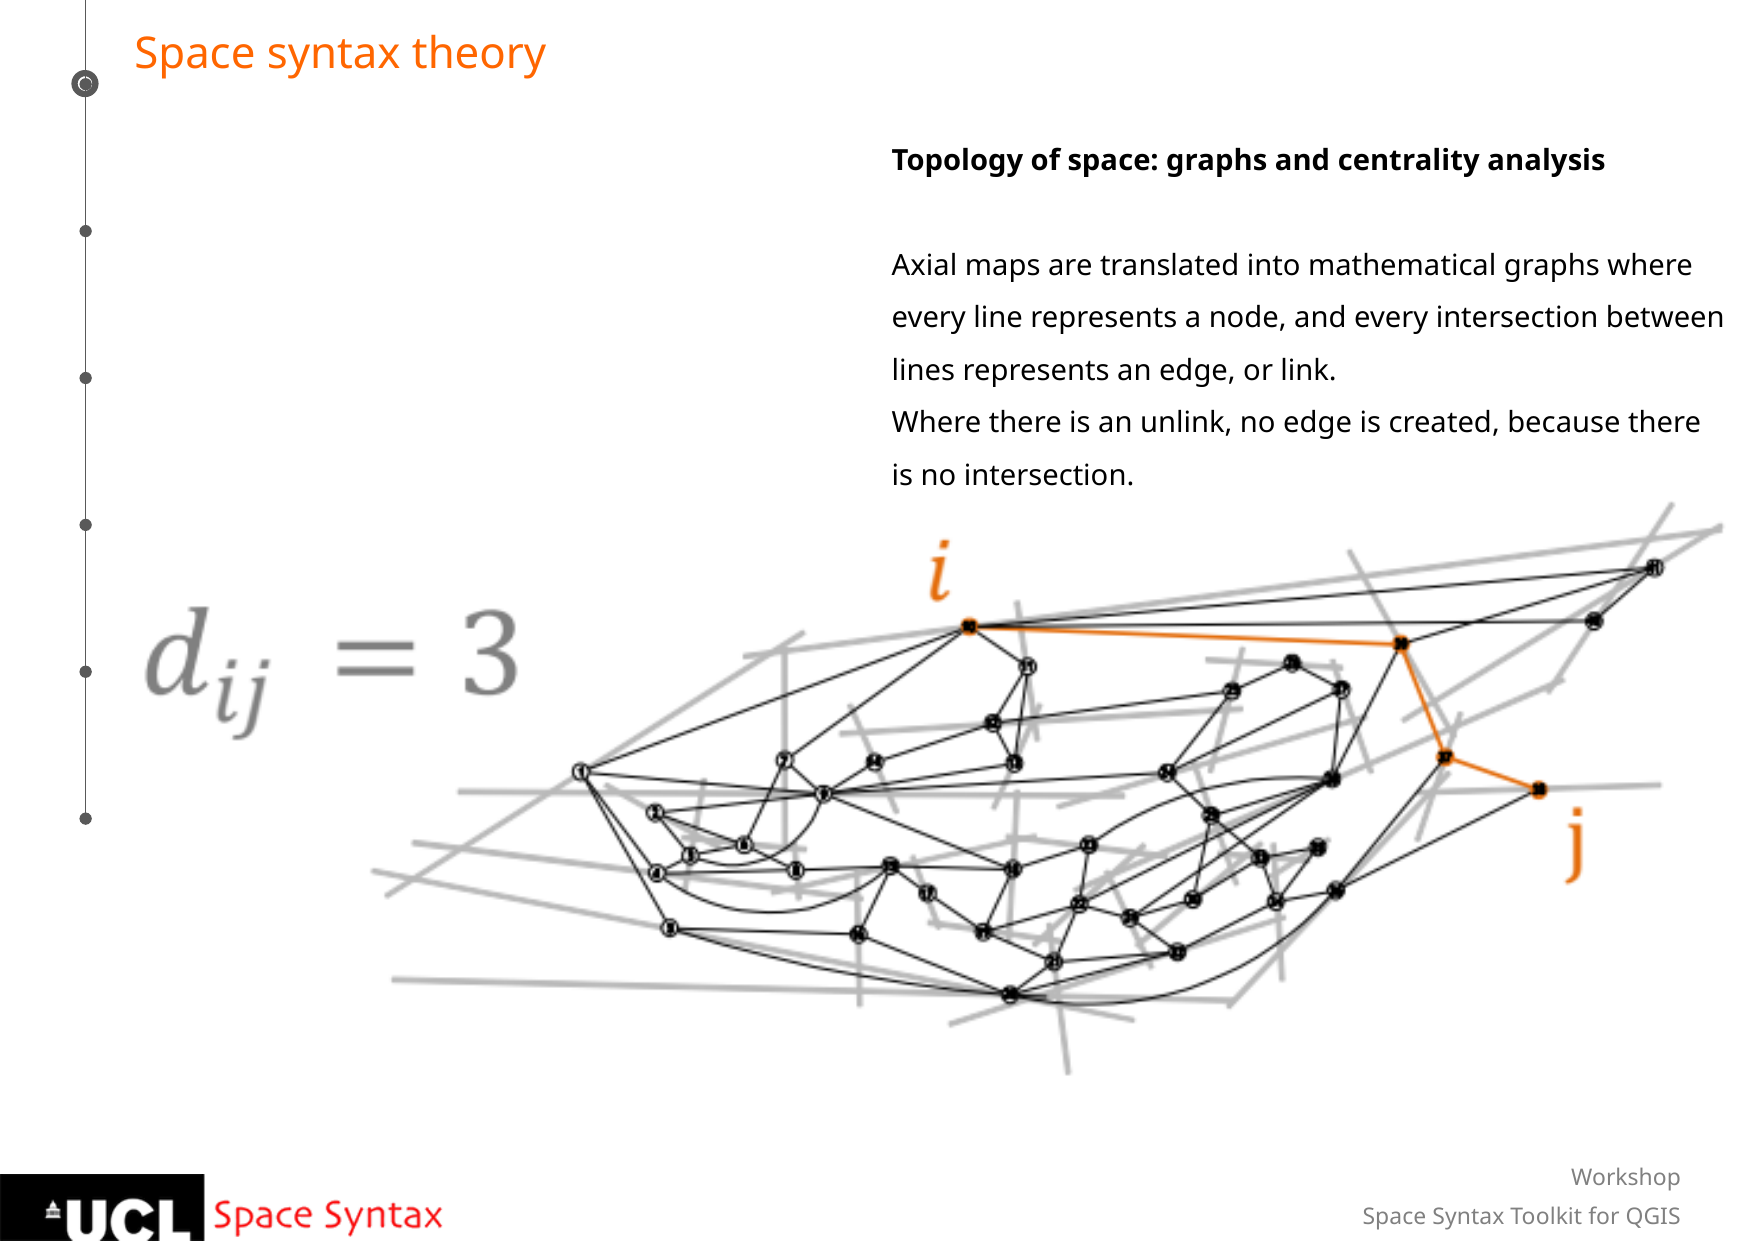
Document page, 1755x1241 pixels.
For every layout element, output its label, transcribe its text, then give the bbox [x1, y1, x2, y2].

text_box [74, 73, 96, 95]
text_box Space syntax theory [119, 17, 1175, 85]
text_box Topology of space: graphs and centrality analysis Axial maps are translated into mathematical graphs where every line represents a node, and every intersection between lines represents an edge, or link. Where there is an unlink, no edge is created, because there is no intersection. [876, 116, 1744, 499]
picture [0, 1174, 528, 1241]
picture [127, 499, 1744, 1078]
